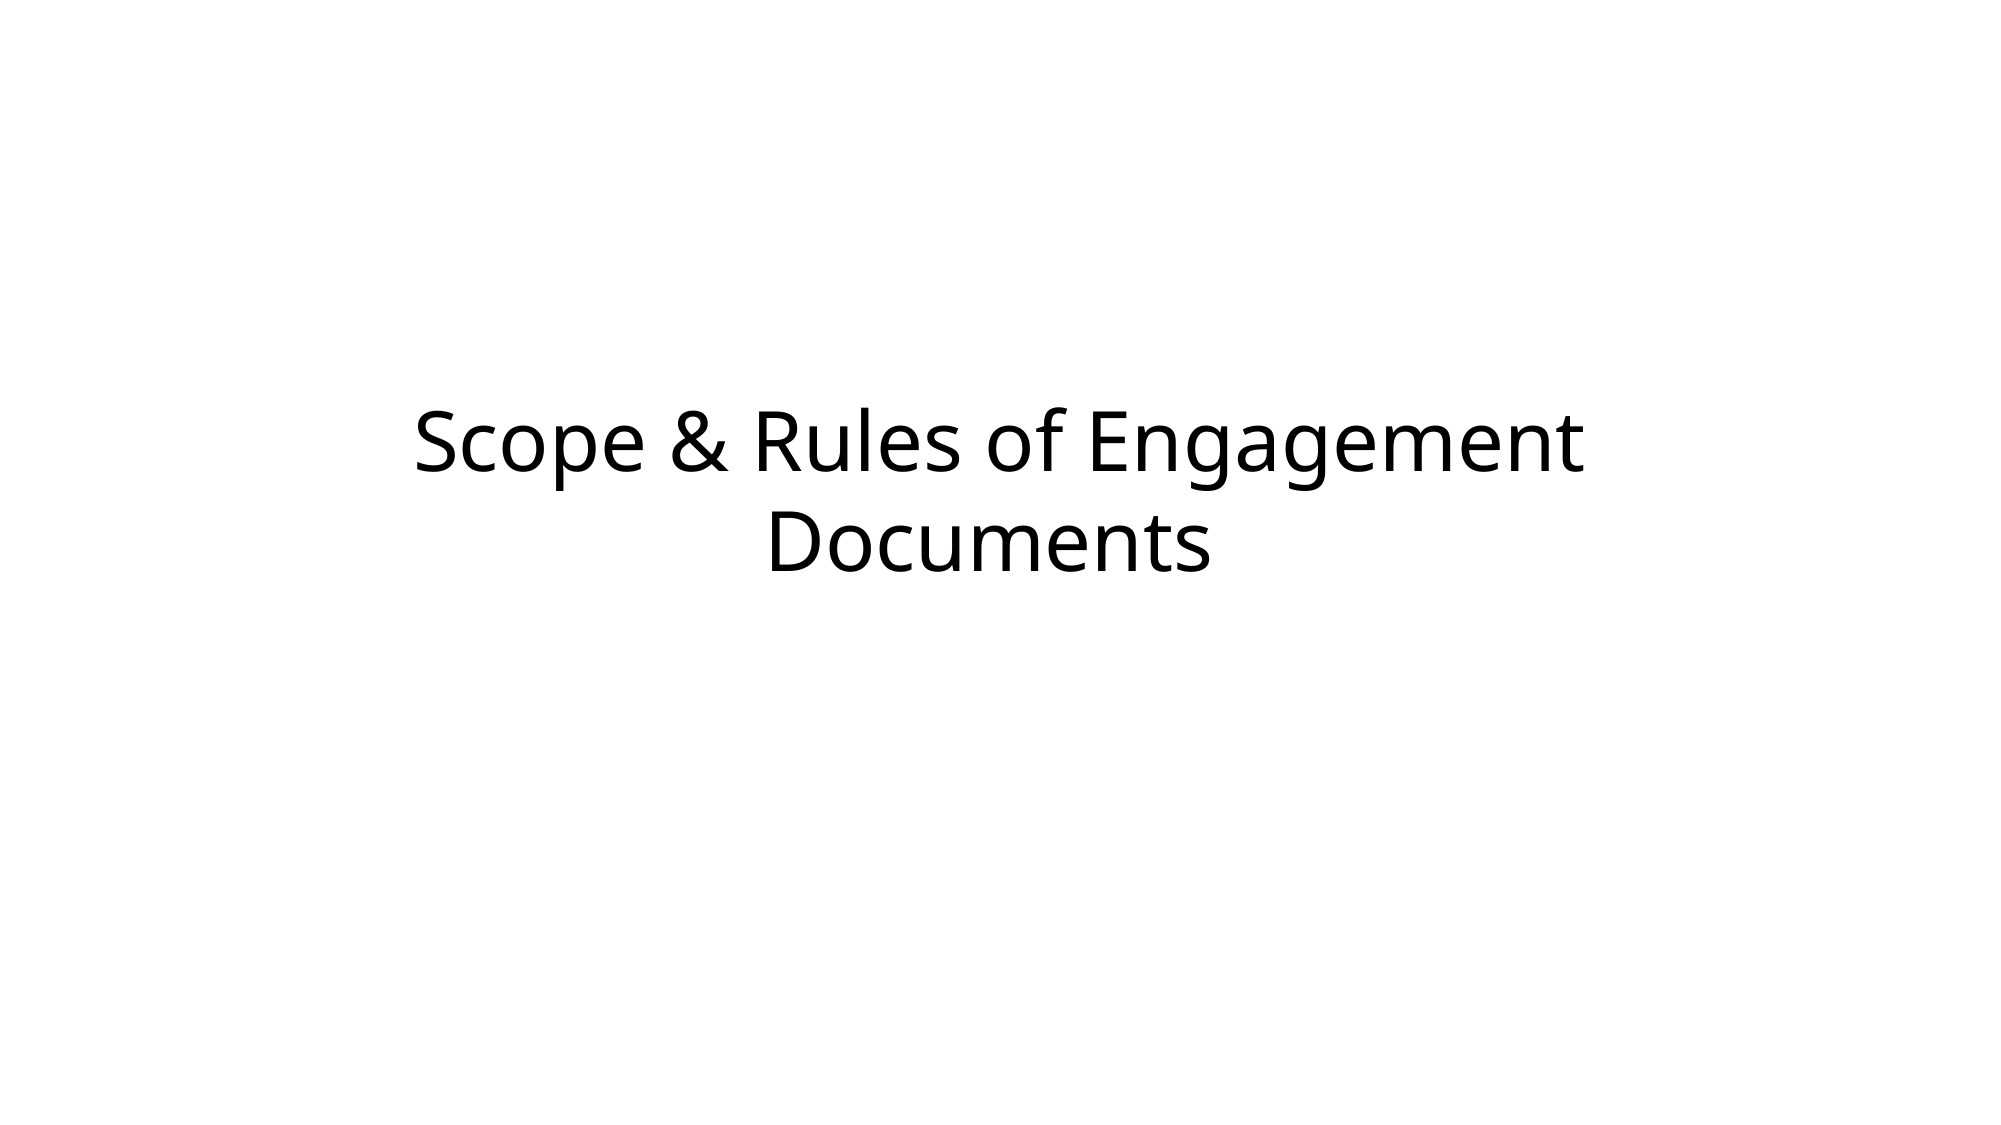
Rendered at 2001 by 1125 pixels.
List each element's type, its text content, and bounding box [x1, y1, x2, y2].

subtitle Scope & Rules of Engagement Documents [375, 380, 1625, 856]
